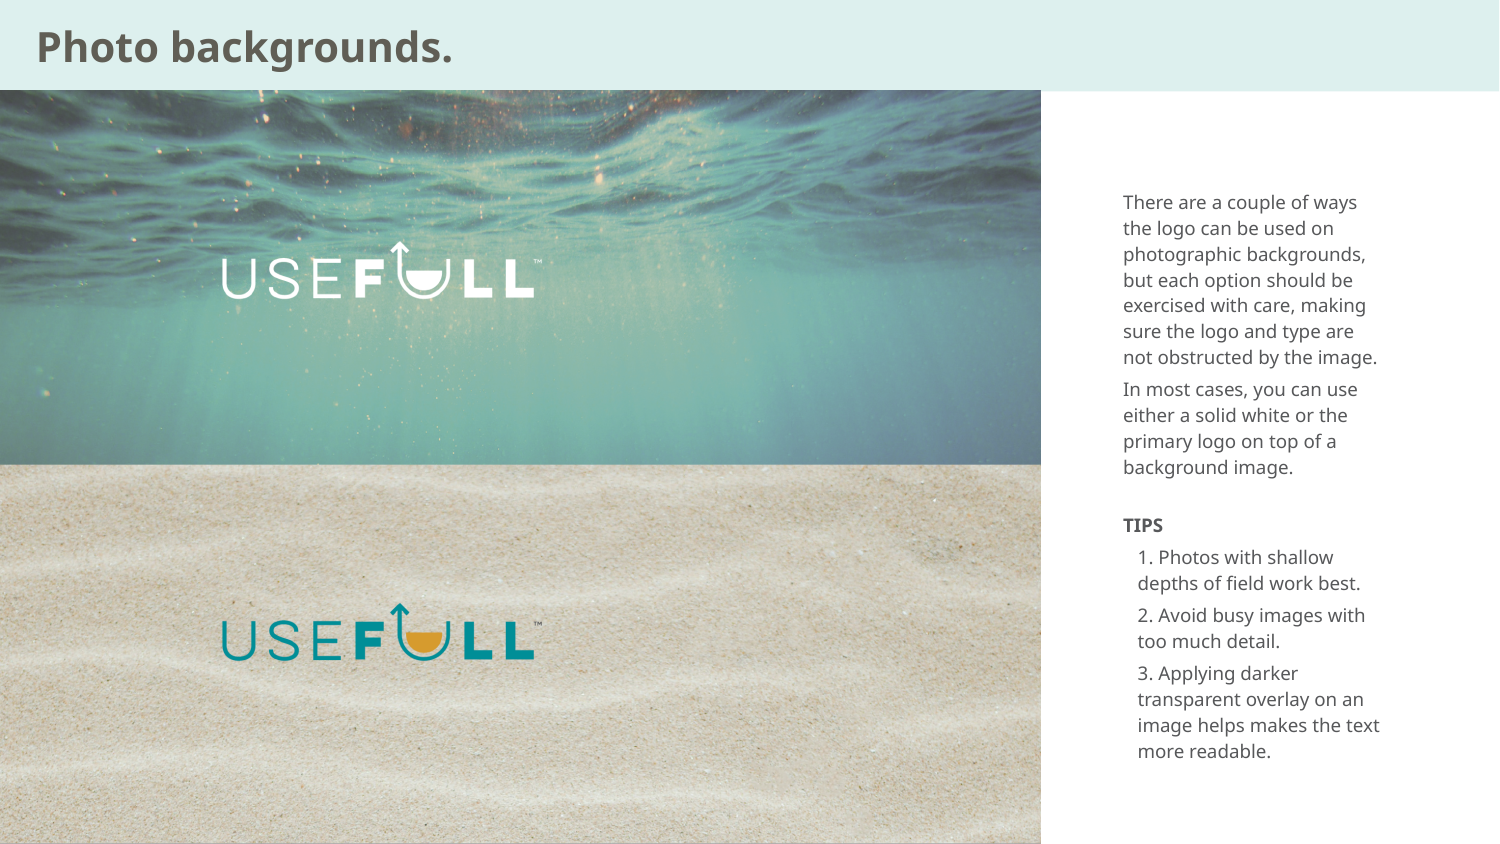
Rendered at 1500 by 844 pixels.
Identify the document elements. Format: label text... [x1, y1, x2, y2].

text_box There are a couple of ways the logo can be used on photographic backgrounds, but each option should be exercised with care, making sure the logo and type are not obstructed by the image. In most cases, you can use either a solid white or the primary logo on top of a background image. TIPS 1. Photos with shallow depths of field work best. 2. Avoid busy images with too much detail. 3. Applying darker transparent overlay on an image helps makes the text more readable. [1108, 172, 1398, 777]
picture [0, 90, 1041, 844]
title Photo backgrounds. [20, 7, 1398, 85]
